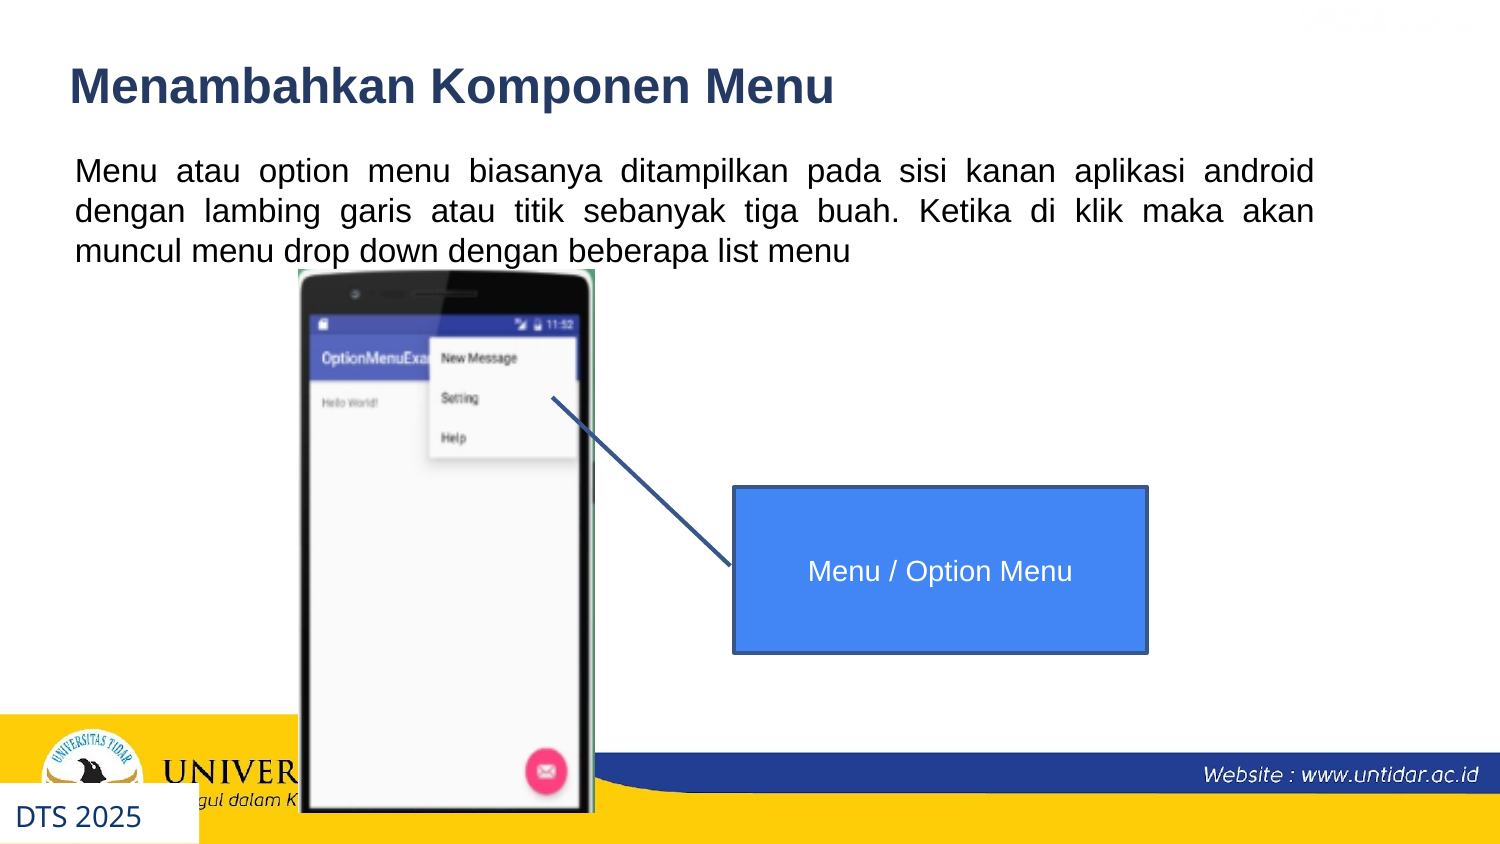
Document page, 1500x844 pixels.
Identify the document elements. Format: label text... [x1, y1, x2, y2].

text_box Menu atau option menu biasanya ditampilkan pada sisi kanan aplikasi android dengan lambing garis atau titik sebanyak tiga buah. Ketika di klik maka akan muncul menu drop down dengan beberapa list menu [59, 141, 1332, 308]
text_box DTS 2025 [0, 783, 200, 844]
text_box Menambahkan Komponen Menu [54, 46, 982, 122]
picture [0, 0, 1500, 844]
text_box Menu / Option Menu [734, 487, 1147, 653]
